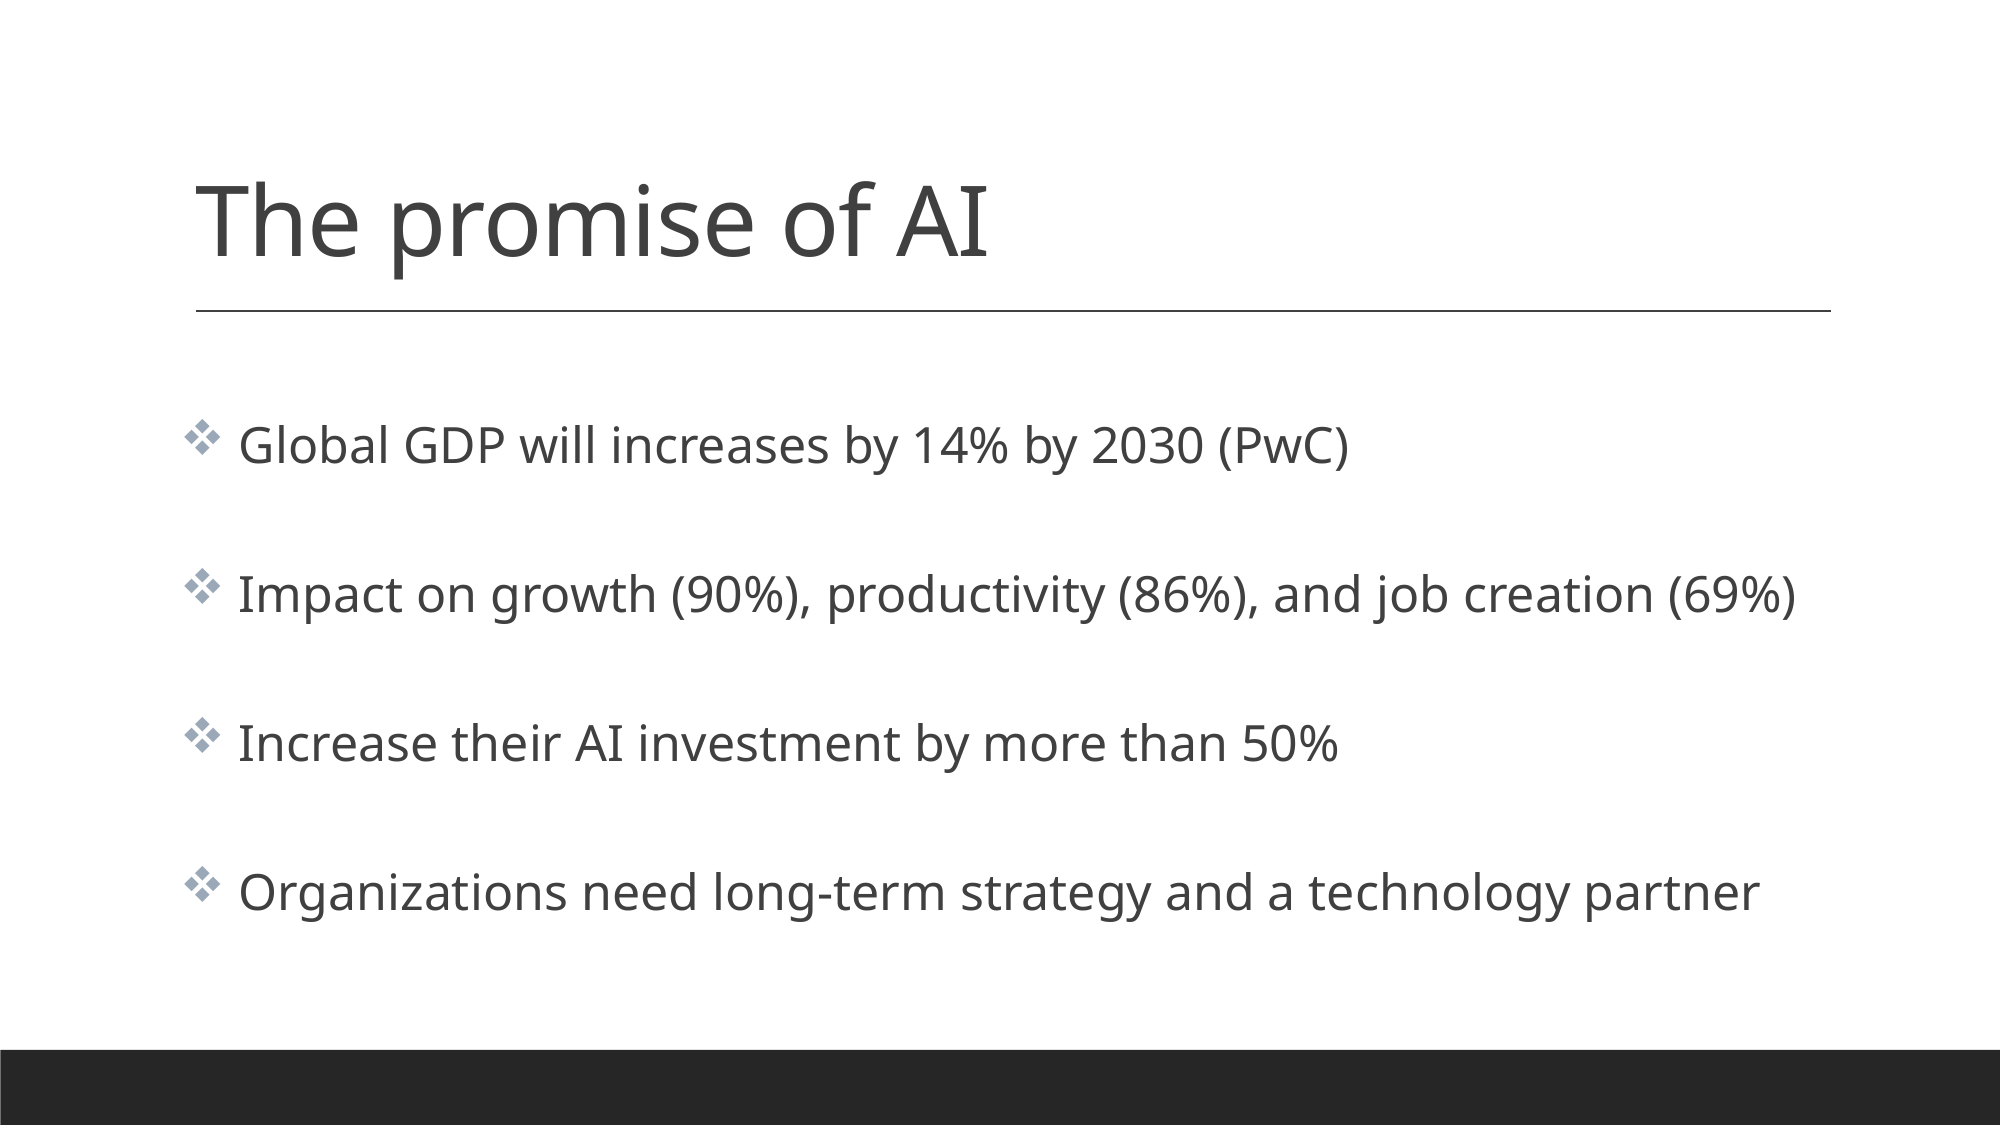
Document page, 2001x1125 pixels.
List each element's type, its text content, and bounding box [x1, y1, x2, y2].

title The promise of AI [180, 47, 1830, 285]
list Global GDP will increases by 14% by 2030 (PwC) Impact on growth (90%), productivity (86%), and job creation (69%) Increase their AI investment by more than 50% Organizations need long-term strategy and a technology partner [180, 345, 1830, 963]
